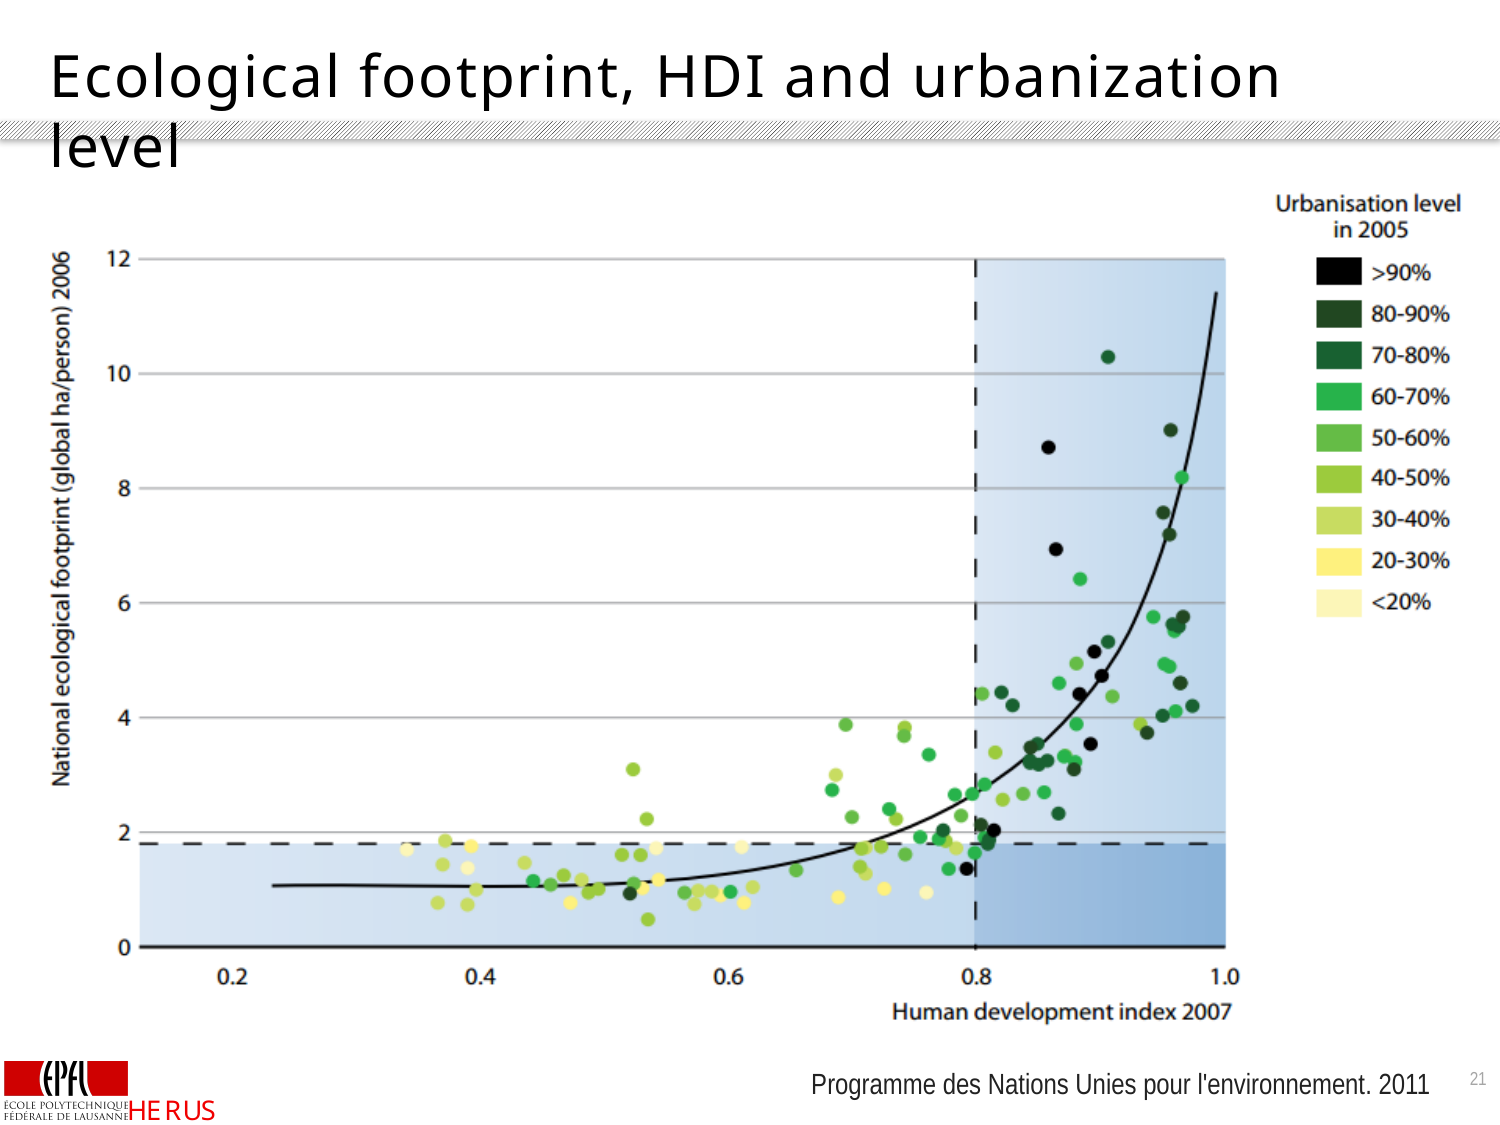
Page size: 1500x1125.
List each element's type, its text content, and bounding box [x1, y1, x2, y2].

title Ecological footprint, HDI and urbanization level [35, 32, 1385, 135]
picture [12, 168, 1488, 1041]
text_box Programme des Nations Unies pour l'environnement. 2011 [661, 1050, 1446, 1125]
picture [4, 1061, 128, 1120]
